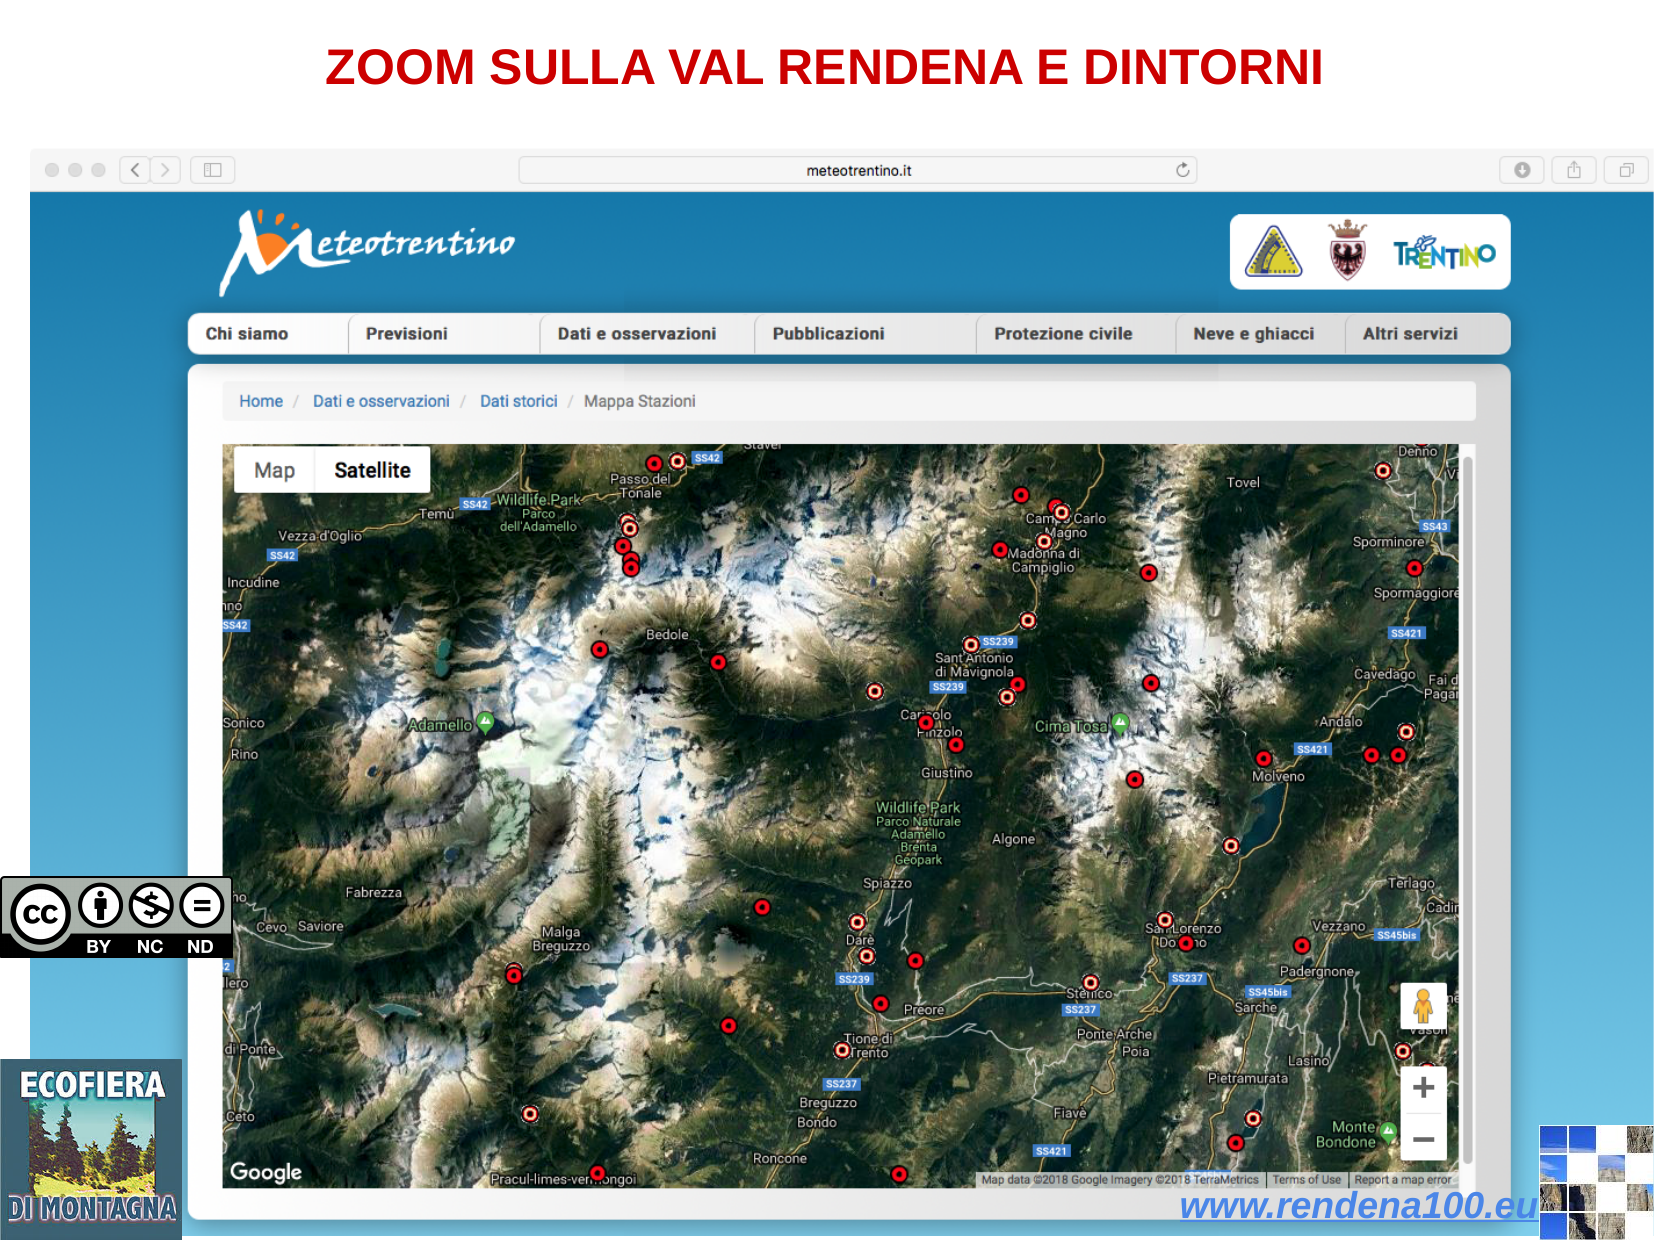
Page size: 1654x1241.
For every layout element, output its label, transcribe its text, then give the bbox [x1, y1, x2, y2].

picture [0, 148, 1654, 1241]
title ZOOM SULLA VAL RENDENA E DINTORNI [30, 24, 1606, 147]
